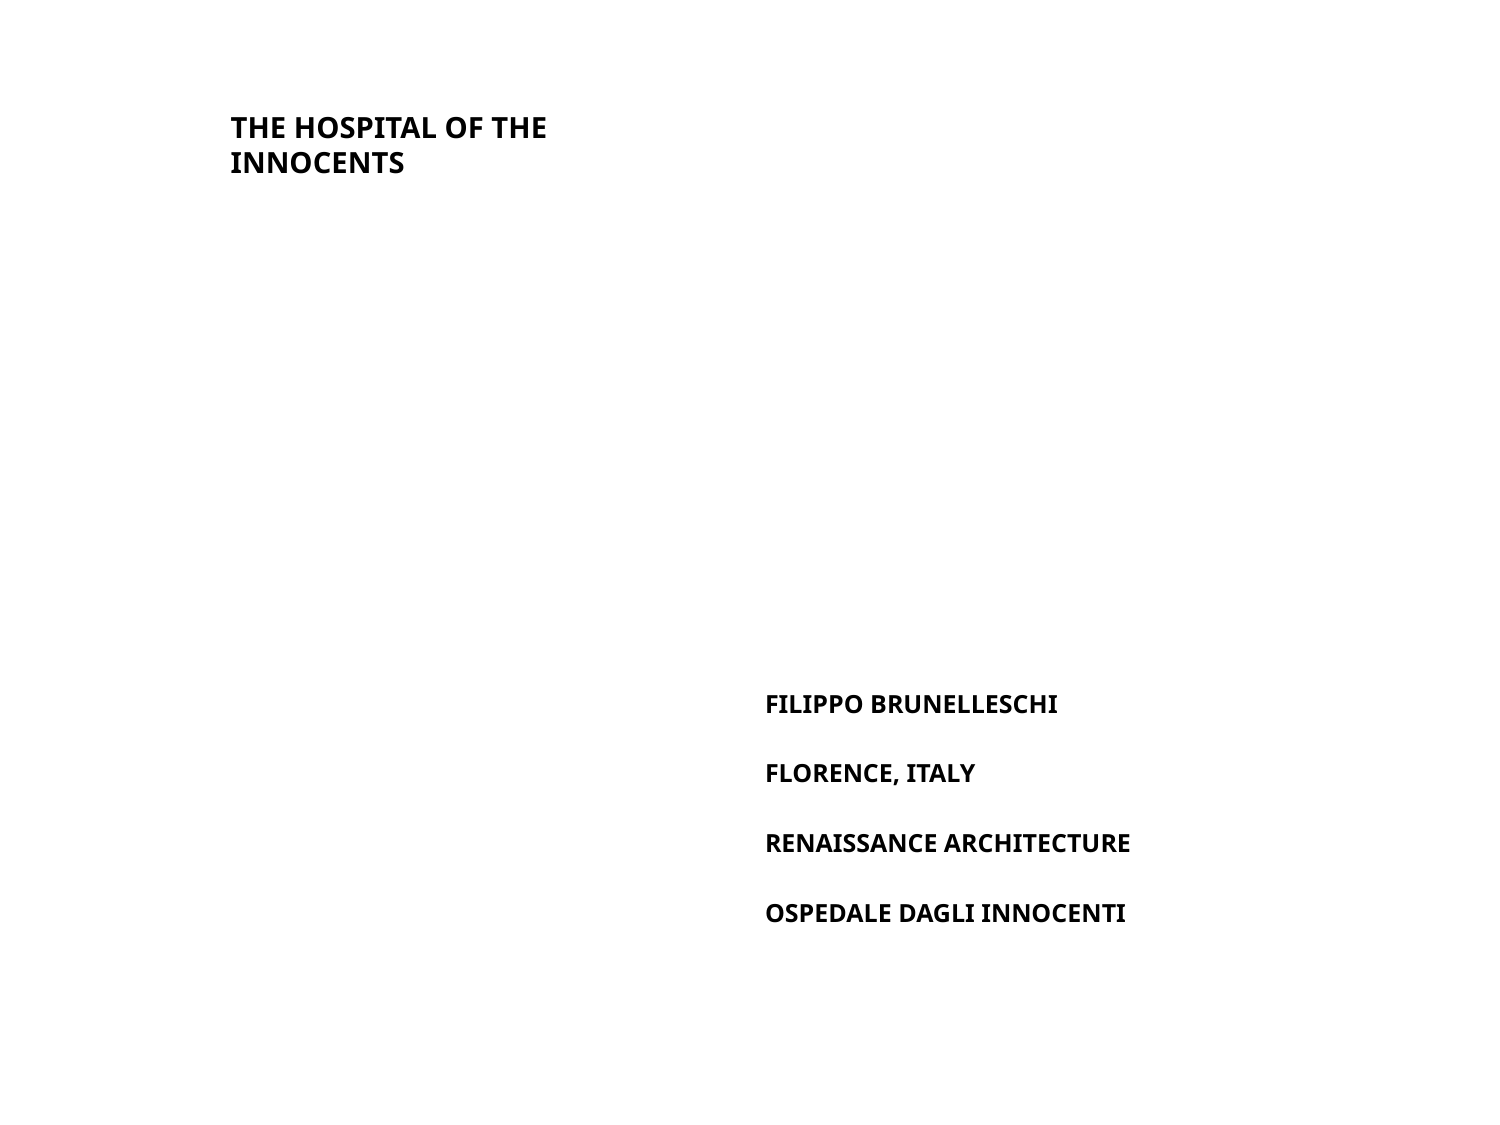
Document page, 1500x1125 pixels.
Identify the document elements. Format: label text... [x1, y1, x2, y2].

text_box FILIPPO BRUNELLESCHI FLORENCE, ITALY RENAISSANCE ARCHITECTURE OSPEDALE DAGLI INNOCENTI [750, 680, 1282, 965]
text_box THE HOSPITAL OF THE INNOCENTS [215, 101, 741, 256]
